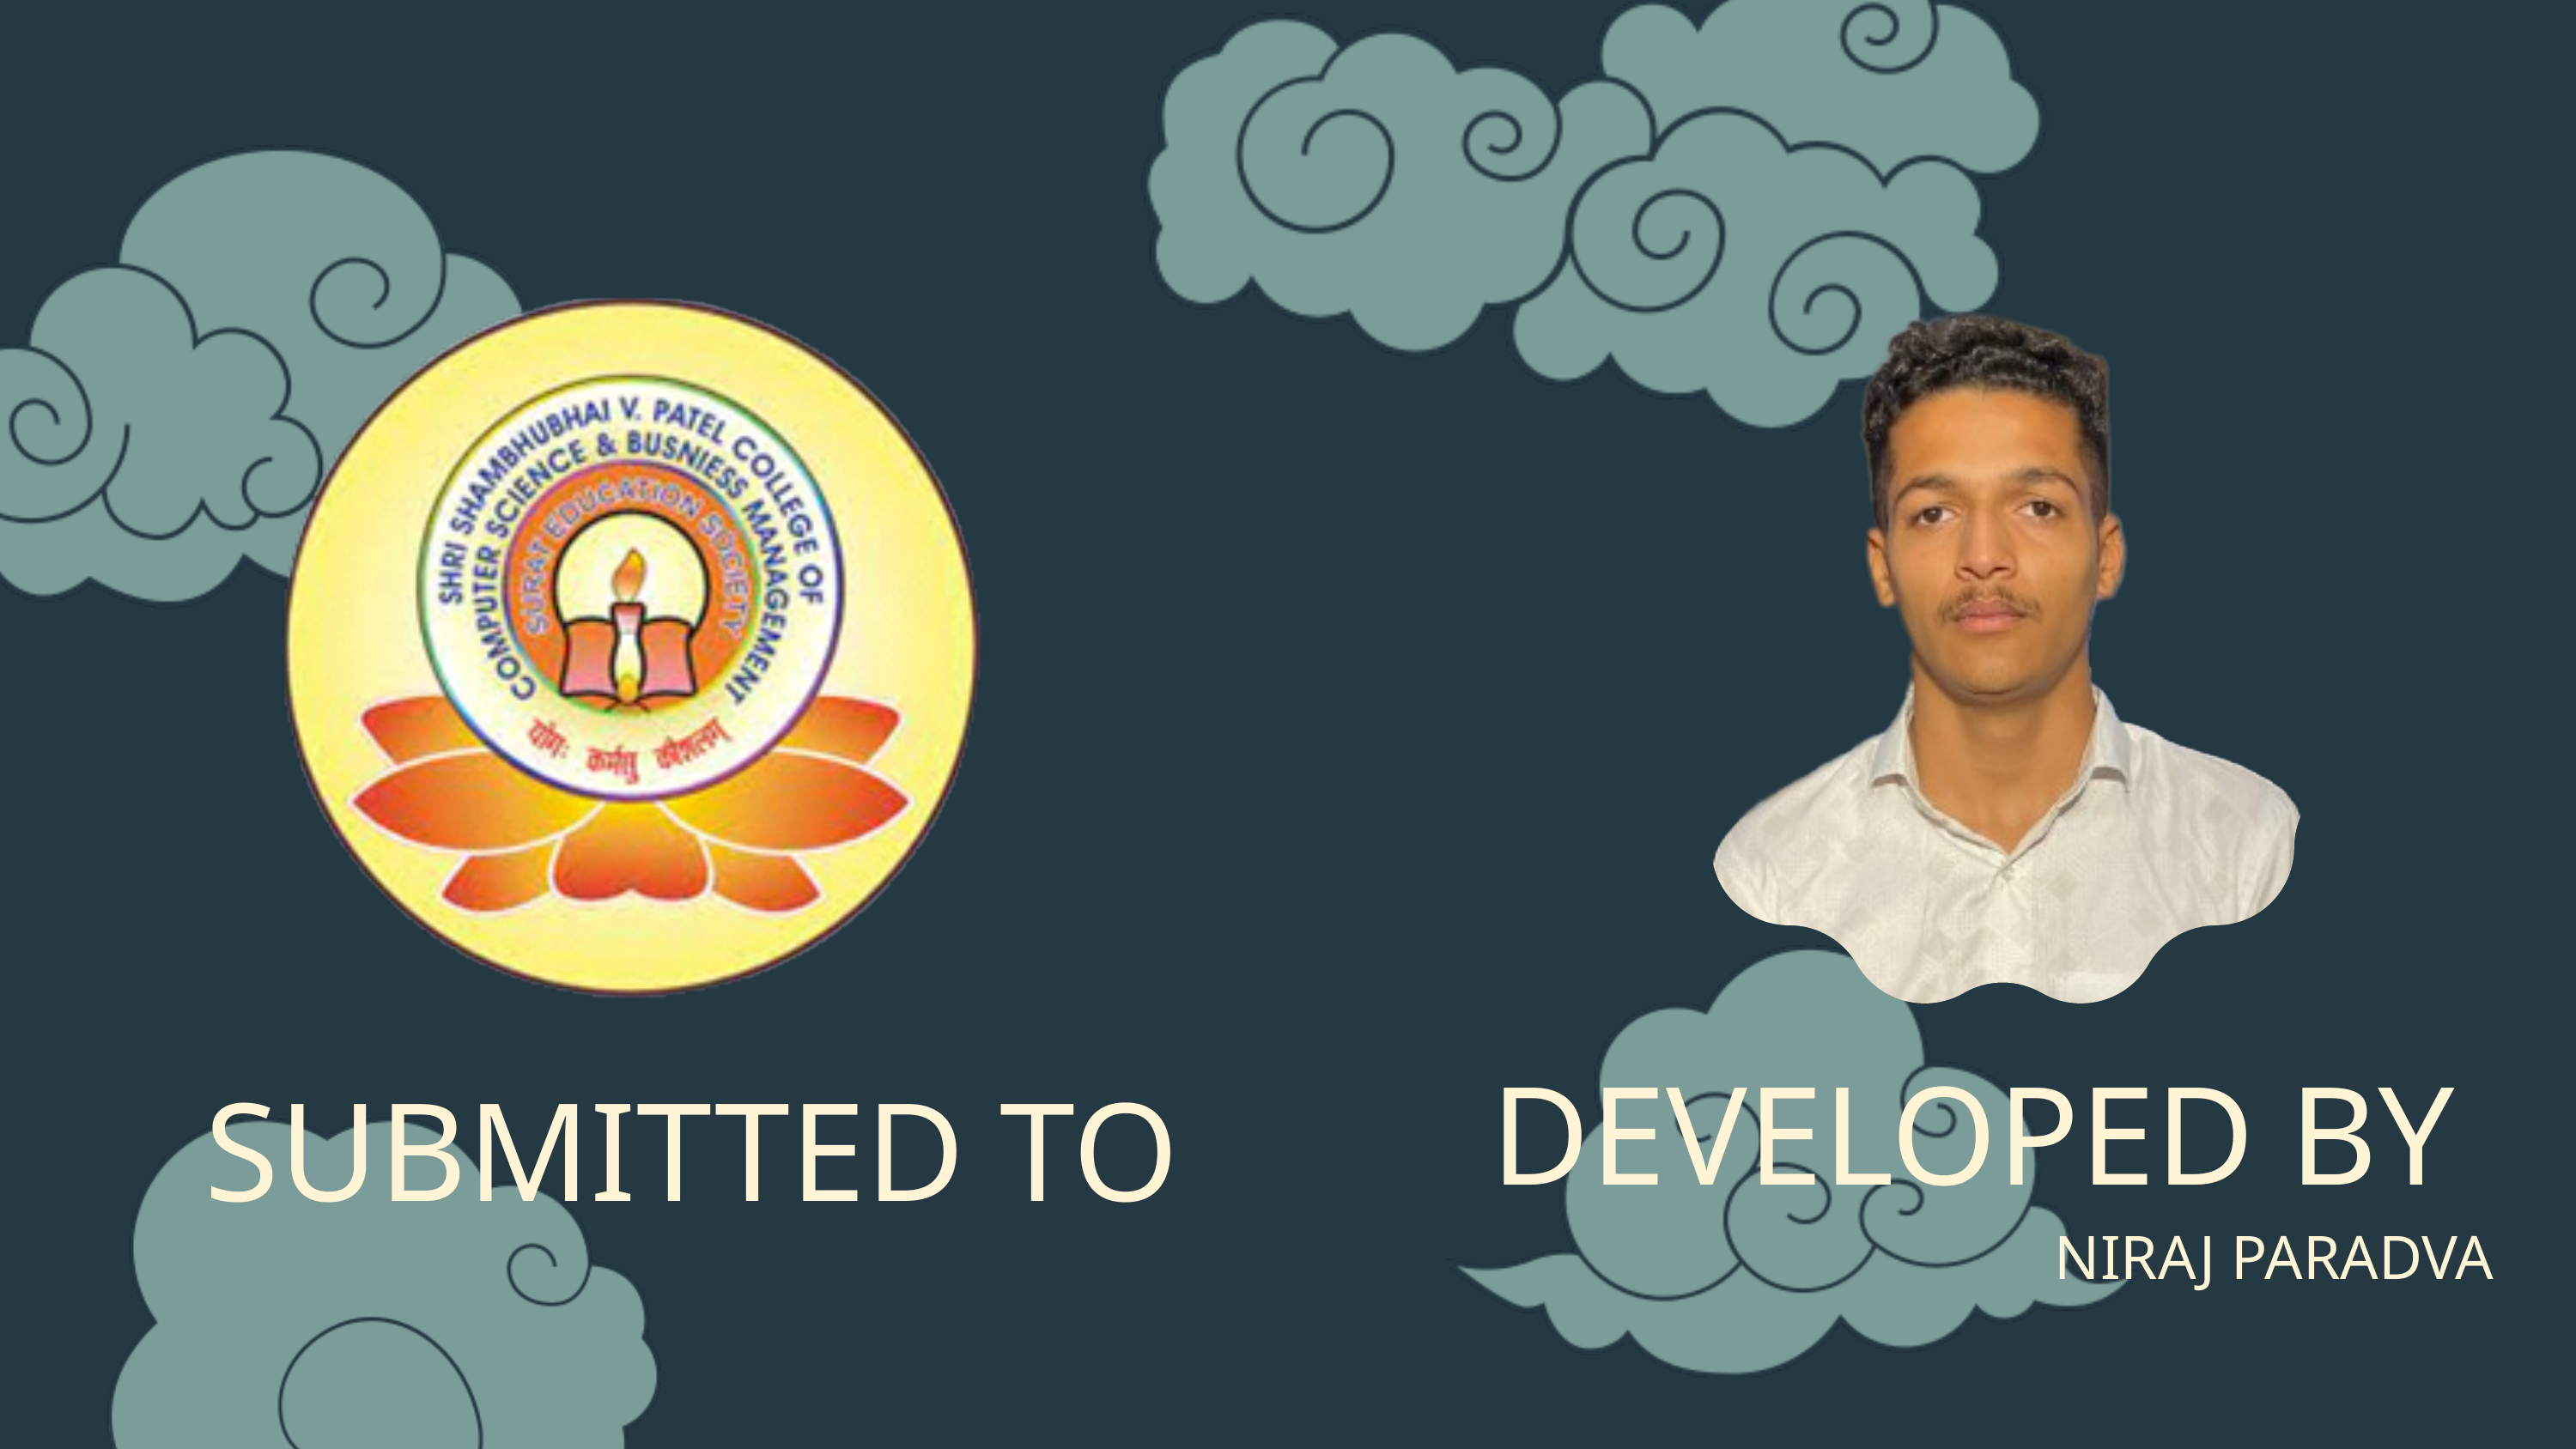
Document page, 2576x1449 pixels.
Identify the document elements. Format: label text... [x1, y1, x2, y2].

text_box SUBMITTED TO [96, 1113, 1288, 1228]
text_box [1446, 944, 2139, 1096]
text_box [0, 144, 539, 644]
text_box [1632, 264, 2373, 1004]
text_box [281, 298, 987, 1003]
text_box DEVELOPED BY [1377, 1096, 2569, 1213]
text_box [1128, 0, 2054, 434]
text_box NIRAJ PARADVA [1973, 1240, 2576, 1292]
text_box [26, 1076, 690, 1449]
text_box [1446, 1213, 2139, 1379]
